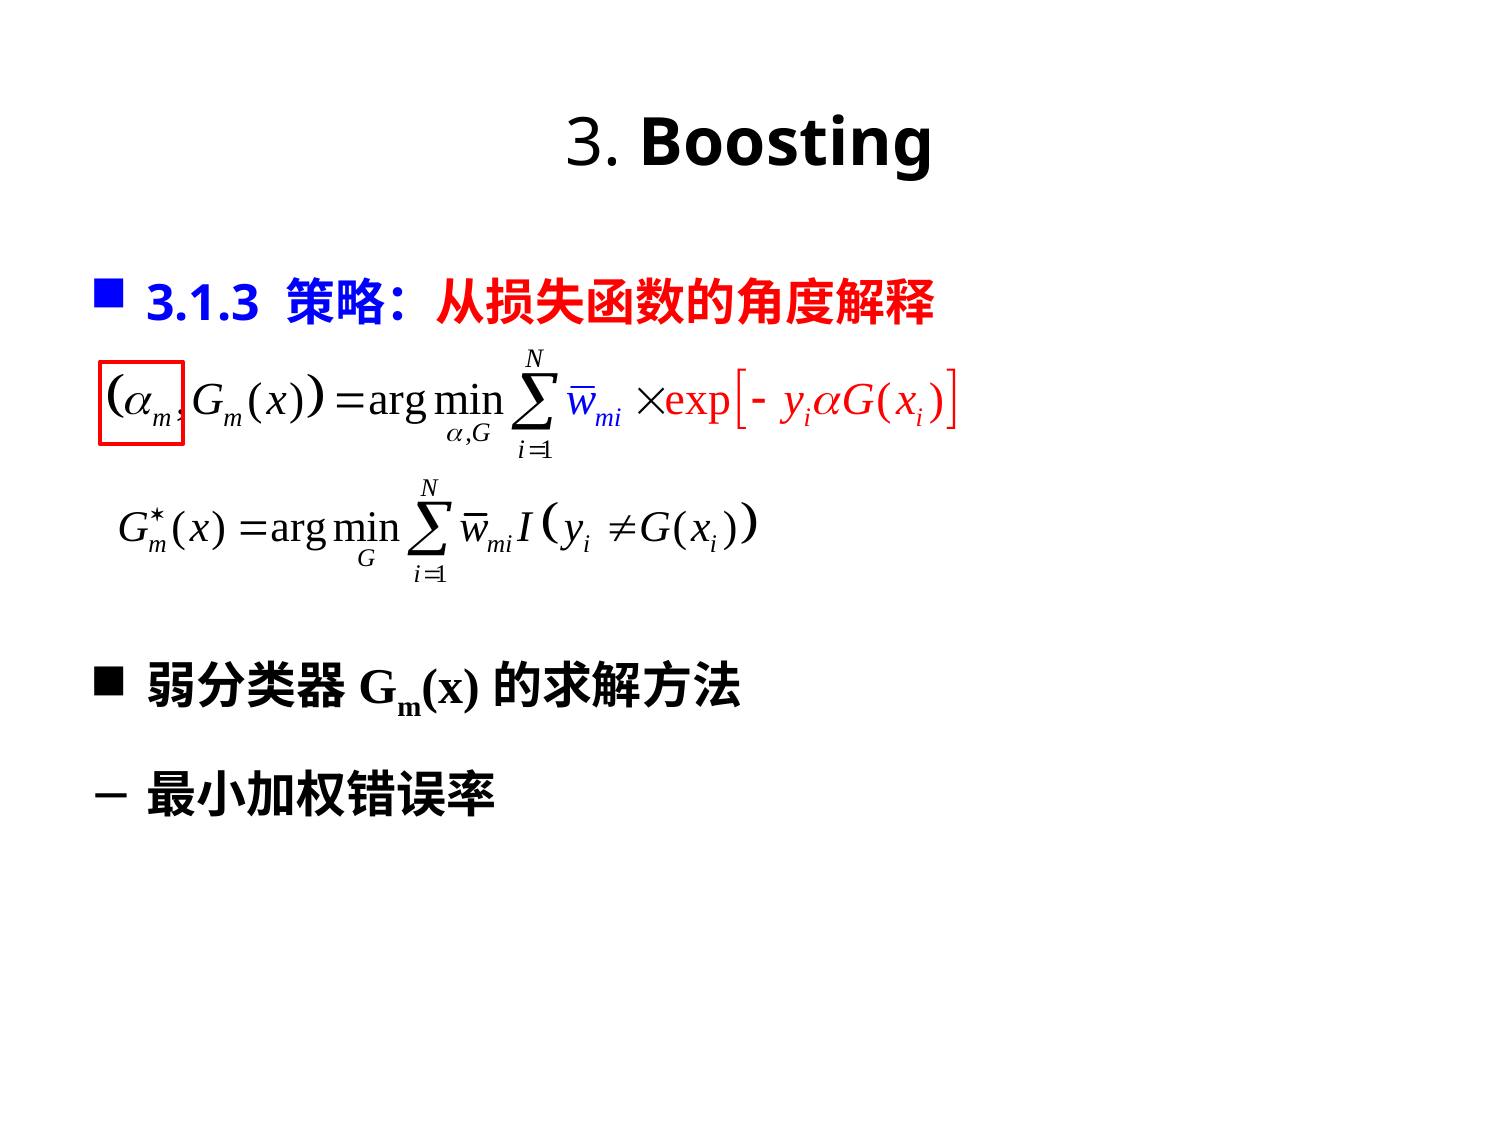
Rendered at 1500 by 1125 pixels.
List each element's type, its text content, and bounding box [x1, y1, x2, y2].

list 3.1.3 策略：从损失函数的角度解释 弱分类器Gm(x)的求解方法 最小加权错误率 [75, 262, 1425, 1005]
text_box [111, 467, 763, 593]
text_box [100, 337, 969, 469]
title 3. Boosting [75, 45, 1425, 233]
